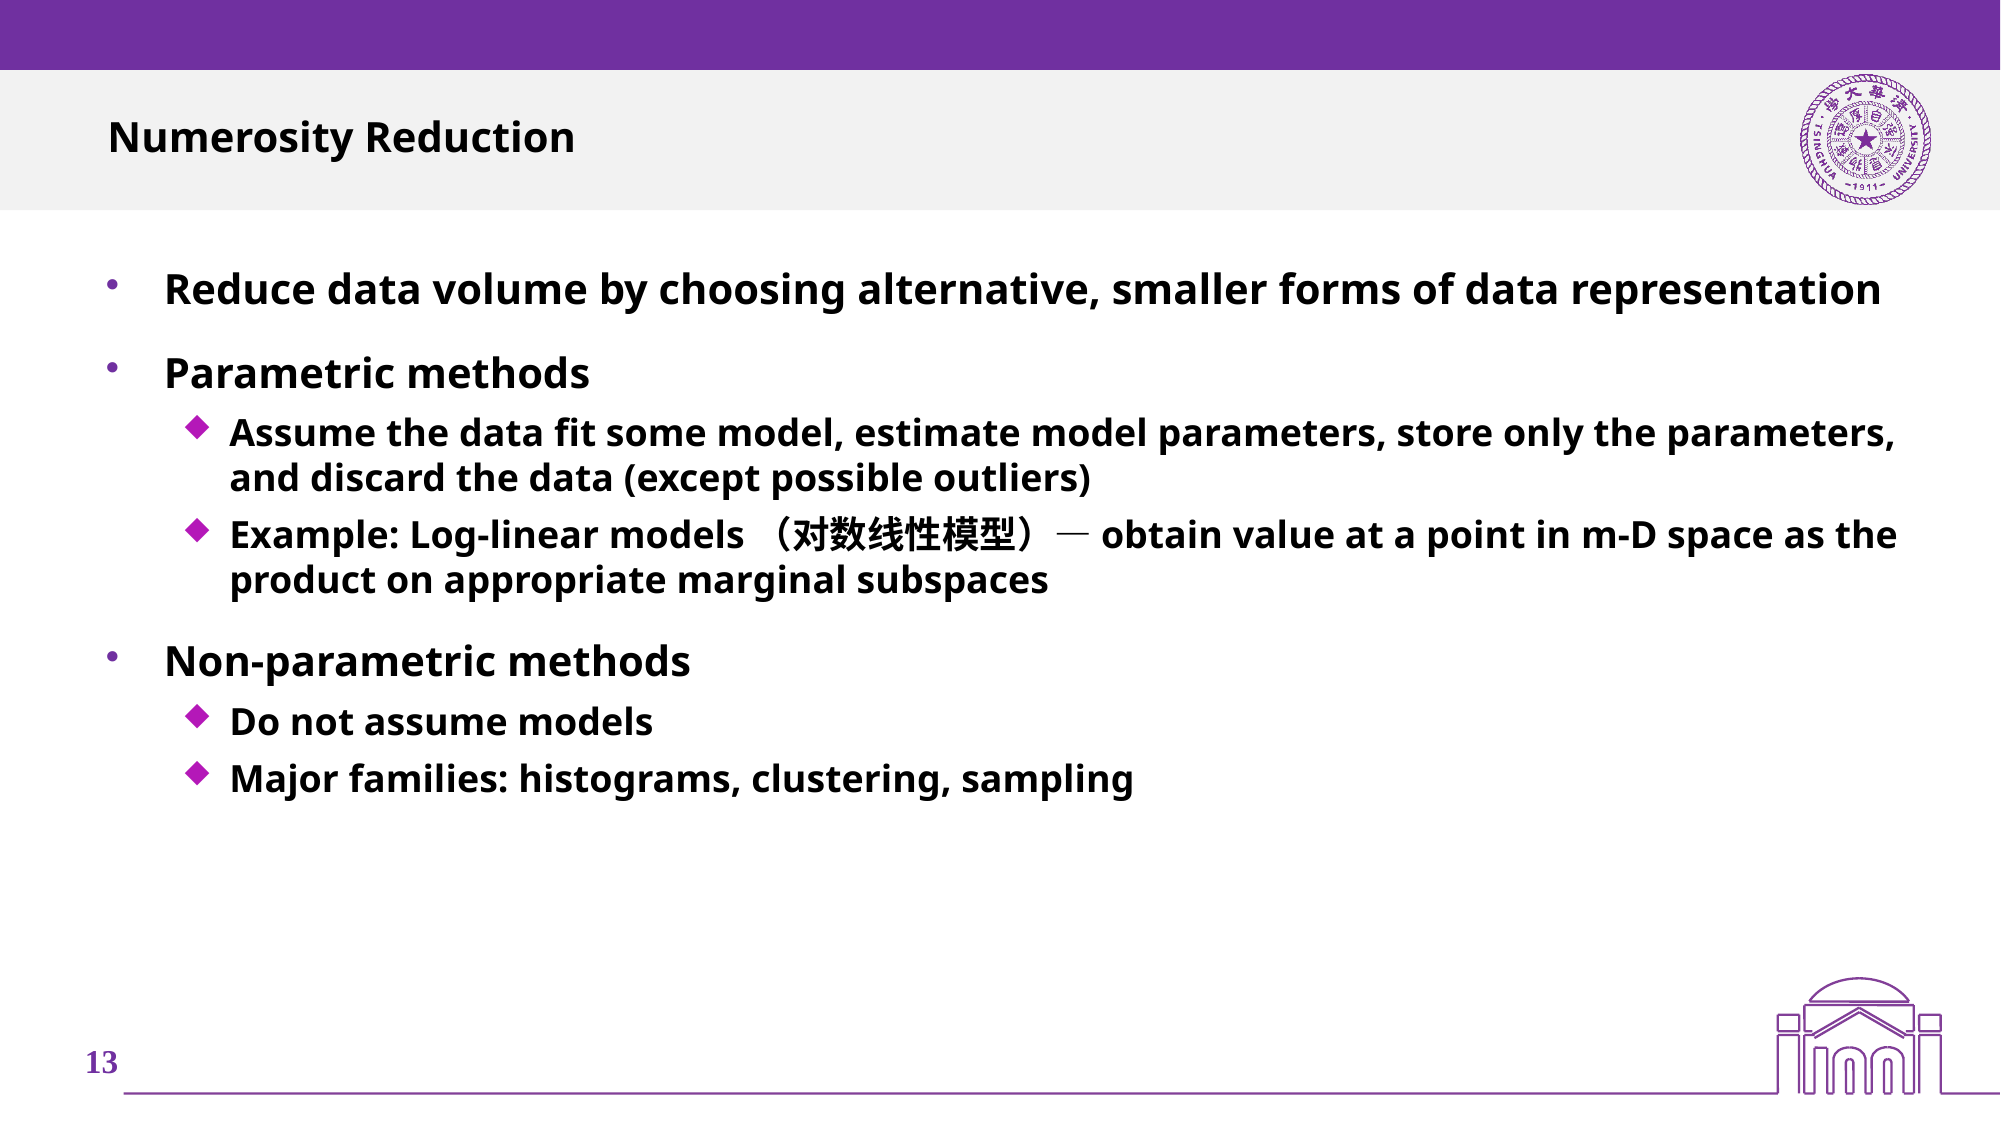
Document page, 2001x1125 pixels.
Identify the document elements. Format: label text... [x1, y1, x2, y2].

title Numerosity Reduction [92, 60, 1794, 212]
list Reduce data volume by choosing alternative, smaller forms of data representation Parametric methods Assume the data fit some model, estimate model parameters, store only the parameters, and discard the data (except possible outliers) Example: Log-linear models（对数线性模型）—obtain value at a point in m-D space as the product on appropriate marginal subspaces Non-parametric methods Do not assume models Major families: histograms, clustering, sampling [92, 230, 1940, 1096]
picture [1800, 74, 1931, 205]
